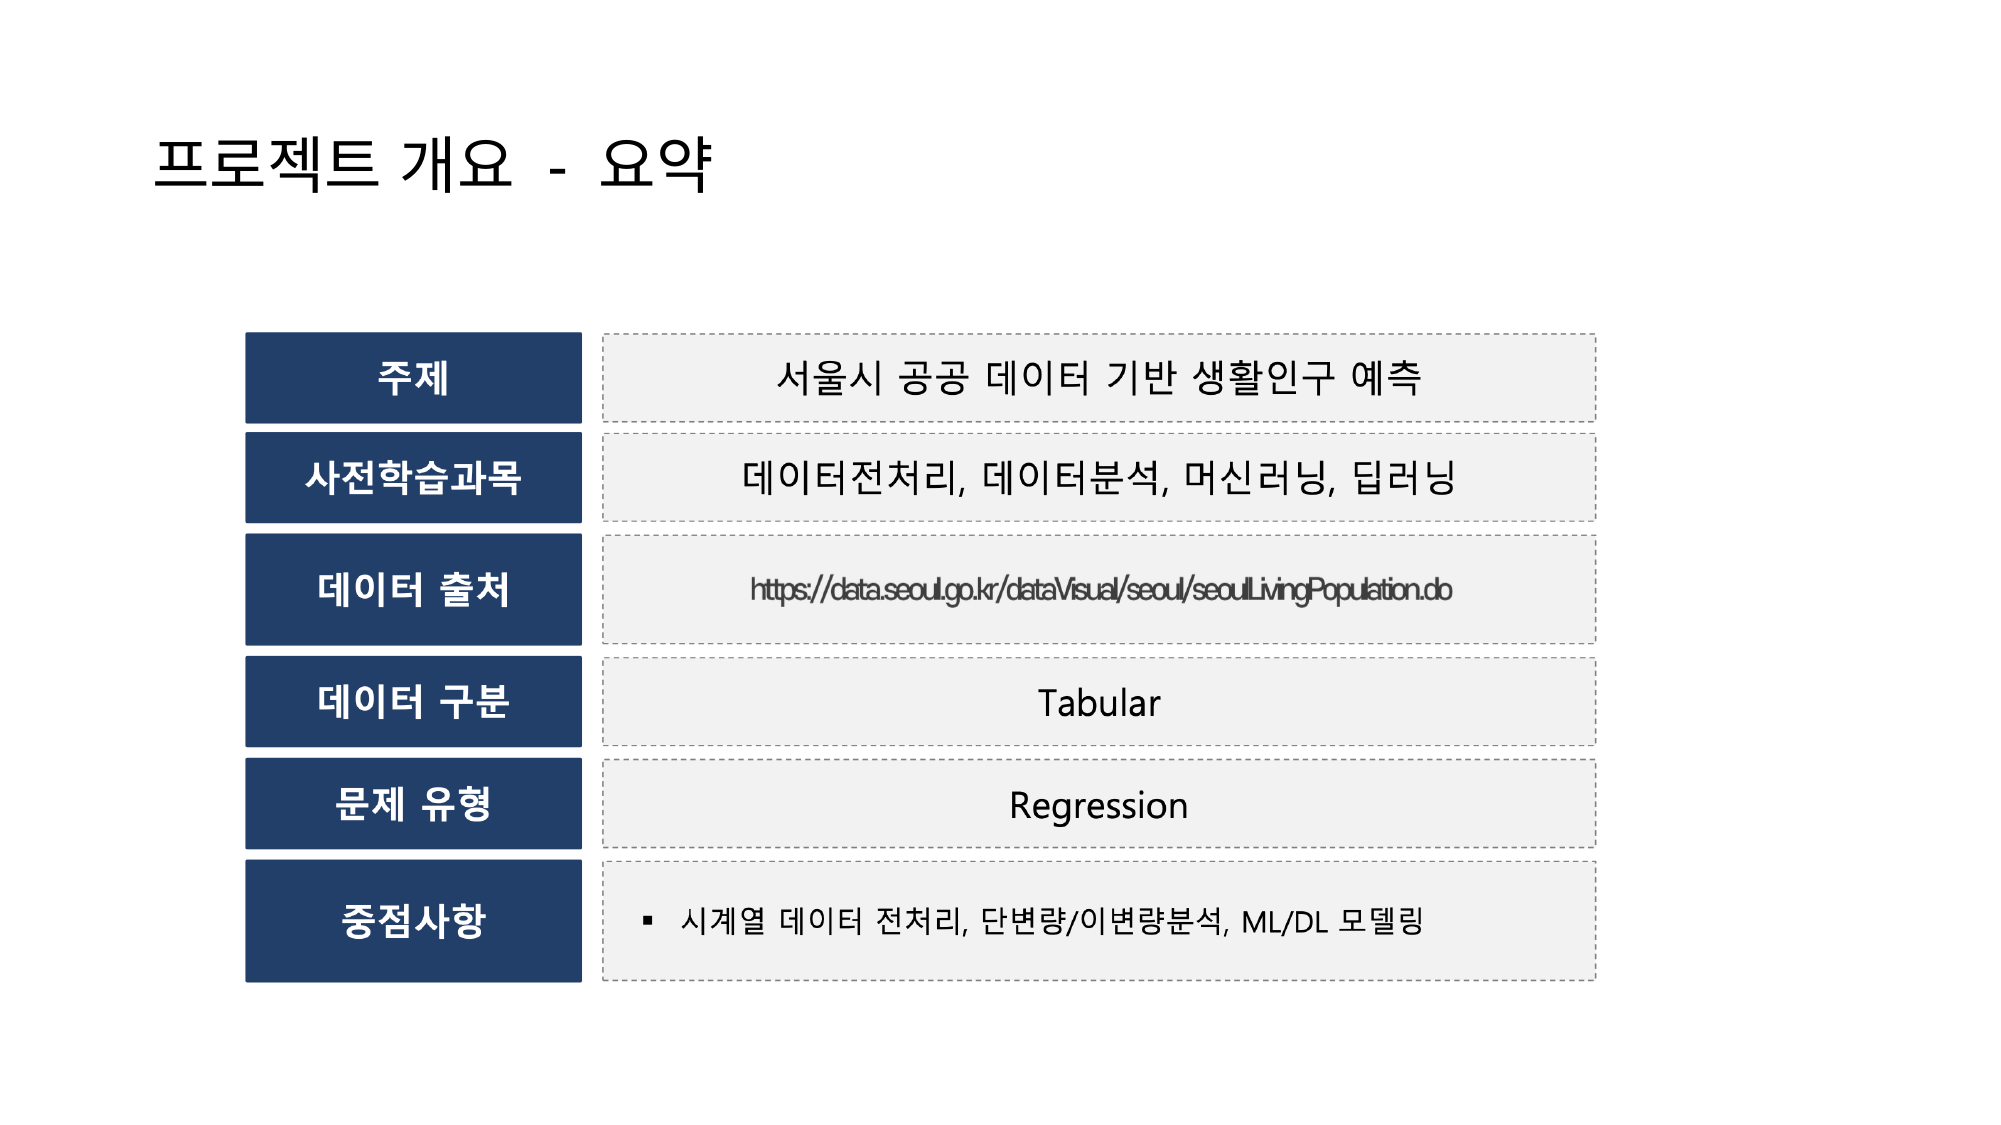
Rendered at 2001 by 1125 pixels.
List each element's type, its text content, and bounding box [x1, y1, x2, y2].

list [212, 292, 1672, 1007]
title 프로젝트 개요 - 요약 [137, 59, 1863, 278]
